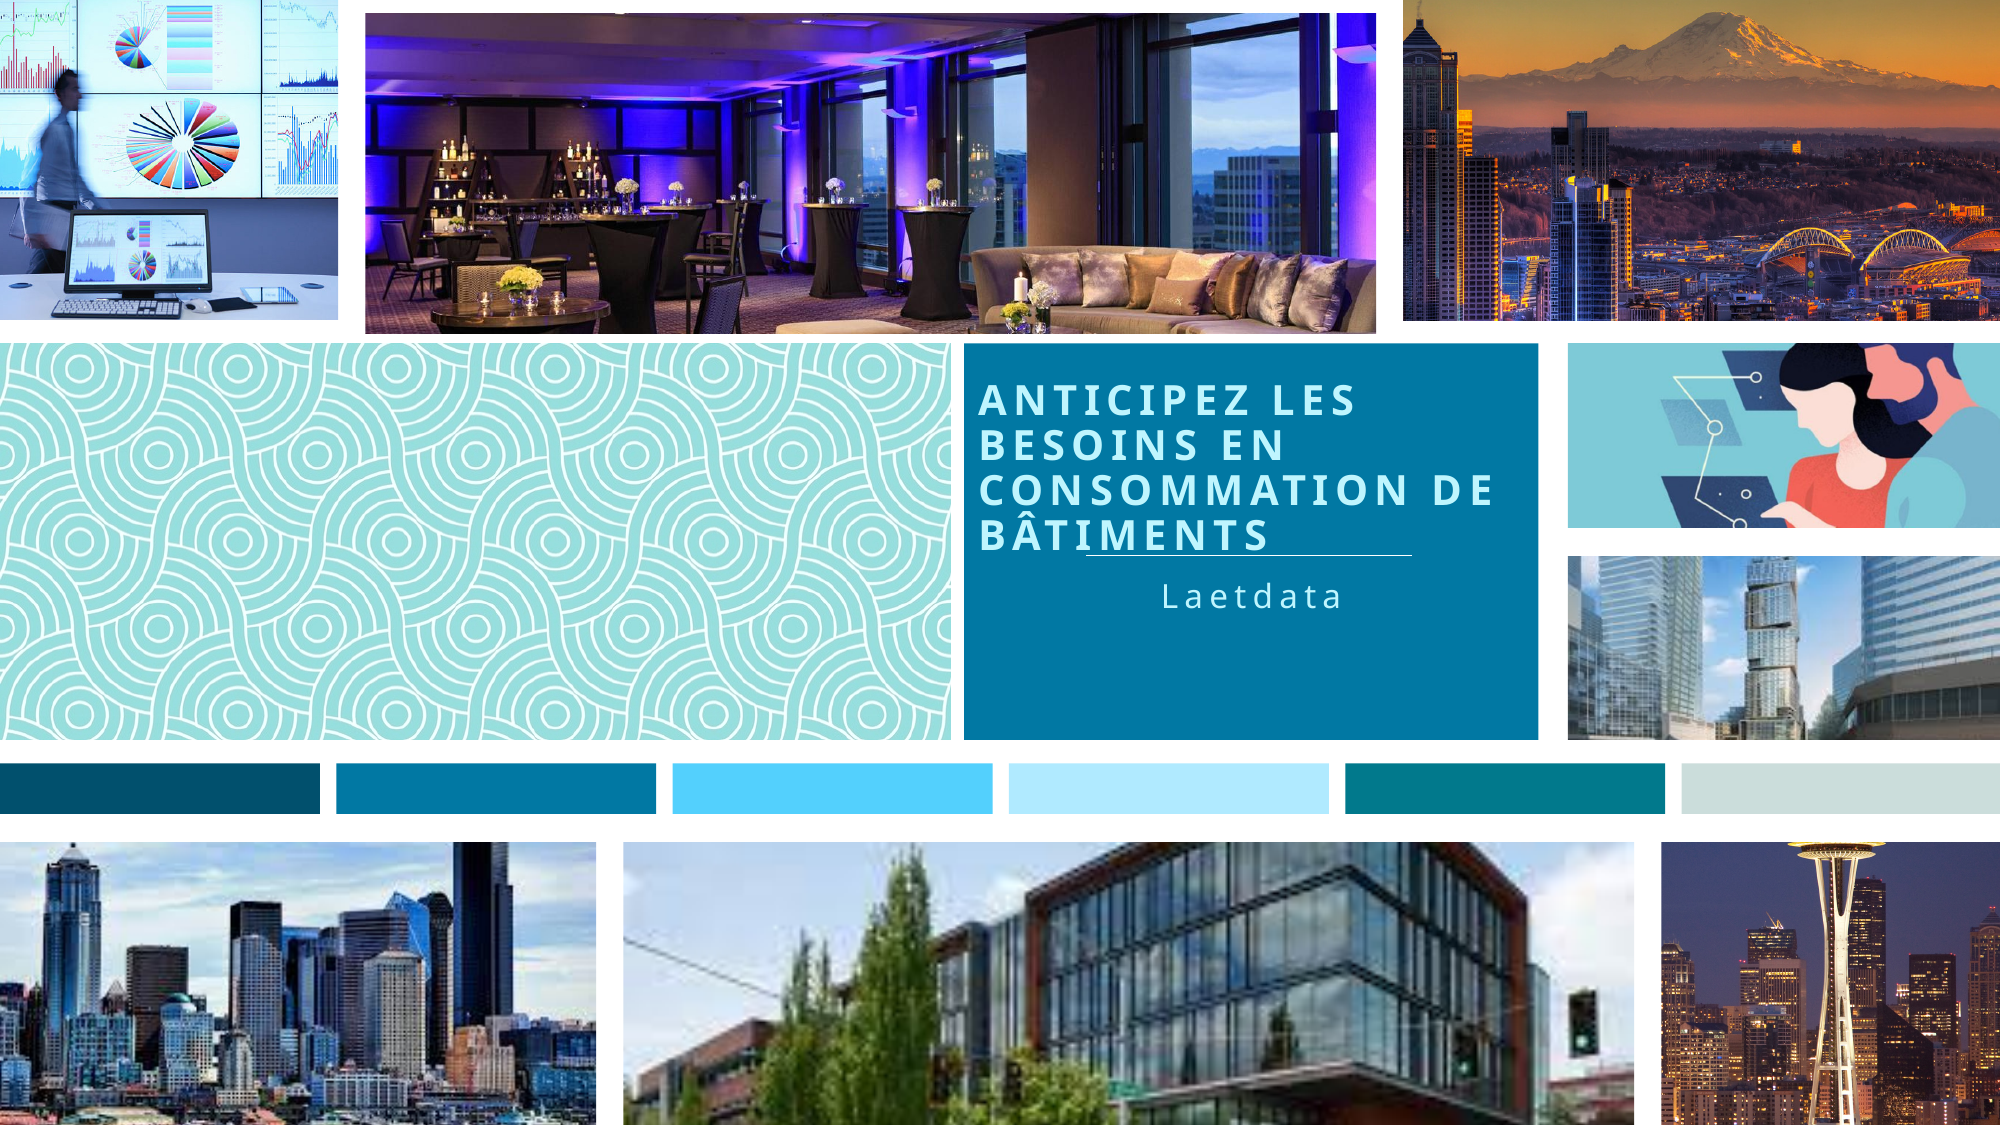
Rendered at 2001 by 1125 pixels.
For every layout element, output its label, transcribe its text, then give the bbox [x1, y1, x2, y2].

picture [0, 343, 951, 740]
picture [1661, 842, 2000, 1125]
picture [1567, 343, 2000, 528]
picture [1567, 556, 2000, 740]
picture [1403, 0, 2000, 321]
list Laetdata [1009, 572, 1493, 648]
title Anticipez les besoins en consommation de bâtiments [963, 372, 1539, 557]
picture [0, 842, 597, 1125]
picture [623, 842, 1635, 1125]
picture [365, 13, 1377, 334]
picture [0, 0, 339, 320]
